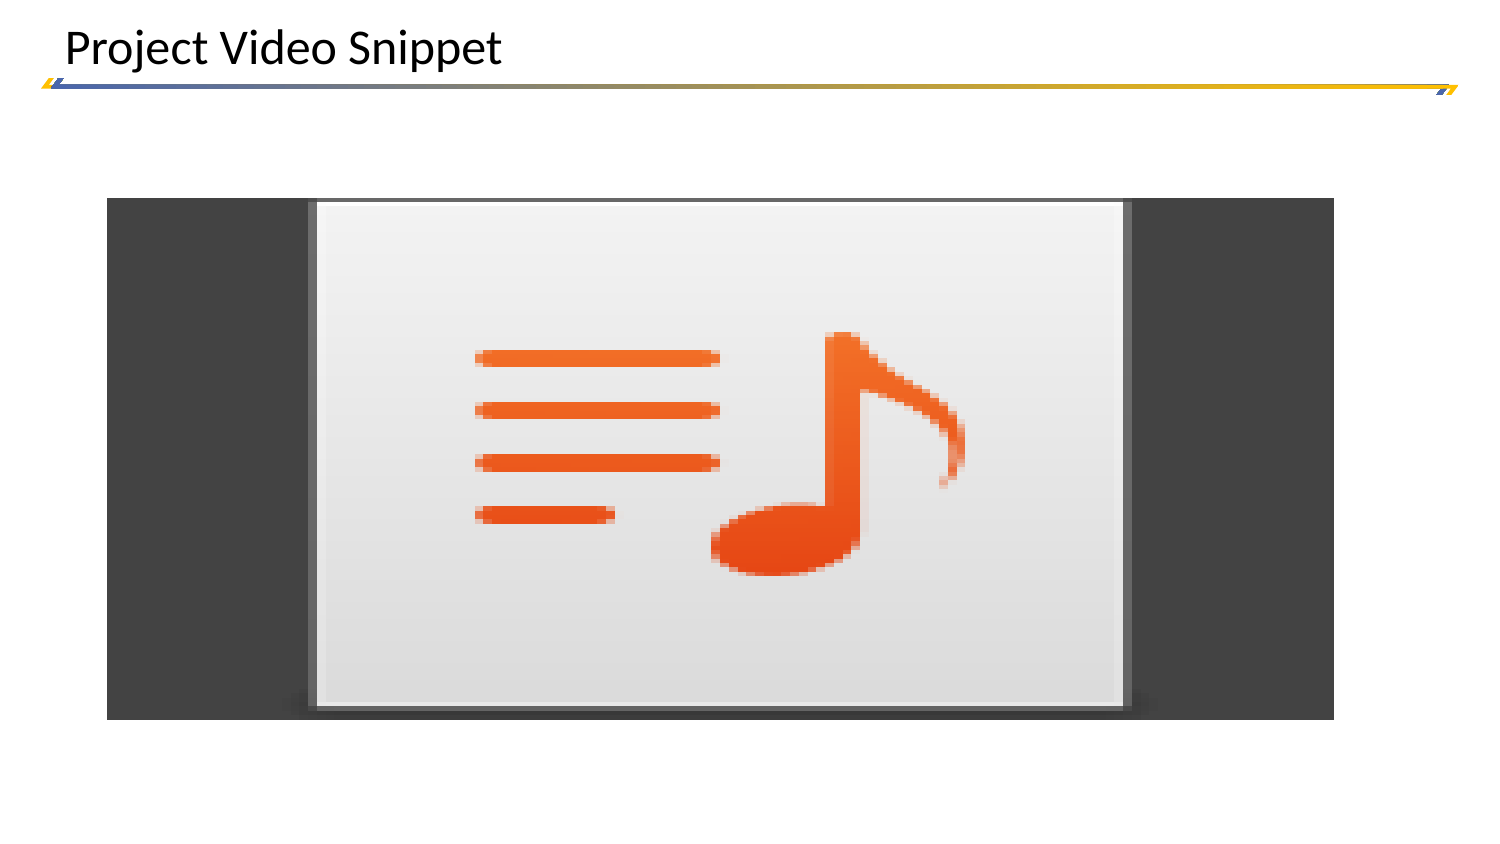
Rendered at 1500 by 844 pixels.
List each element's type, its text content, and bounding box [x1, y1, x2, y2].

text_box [106, 197, 1335, 721]
text_box [49, 109, 1450, 797]
text_box Project Video Snippet [49, 0, 1450, 83]
